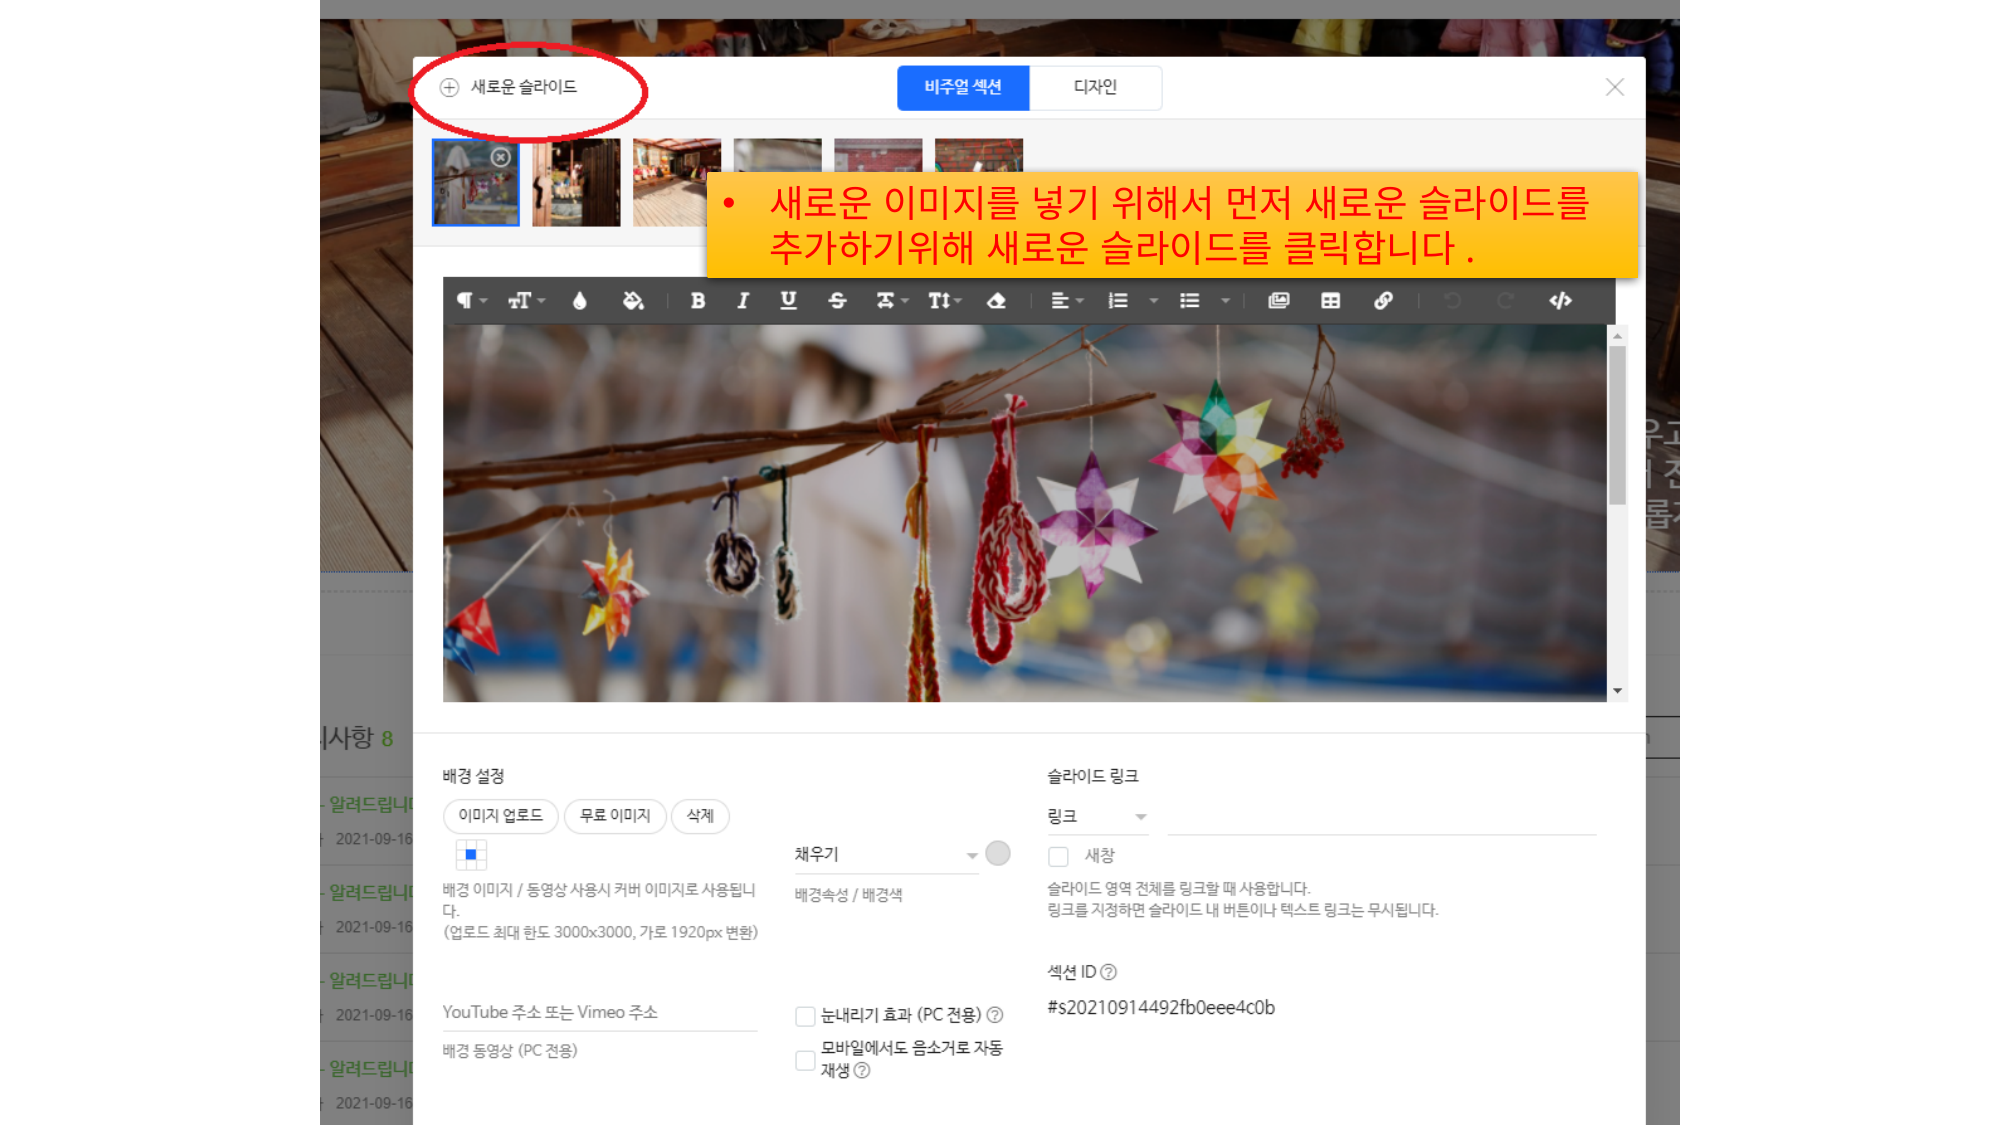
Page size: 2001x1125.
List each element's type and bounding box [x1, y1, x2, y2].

picture [320, 0, 1680, 1125]
